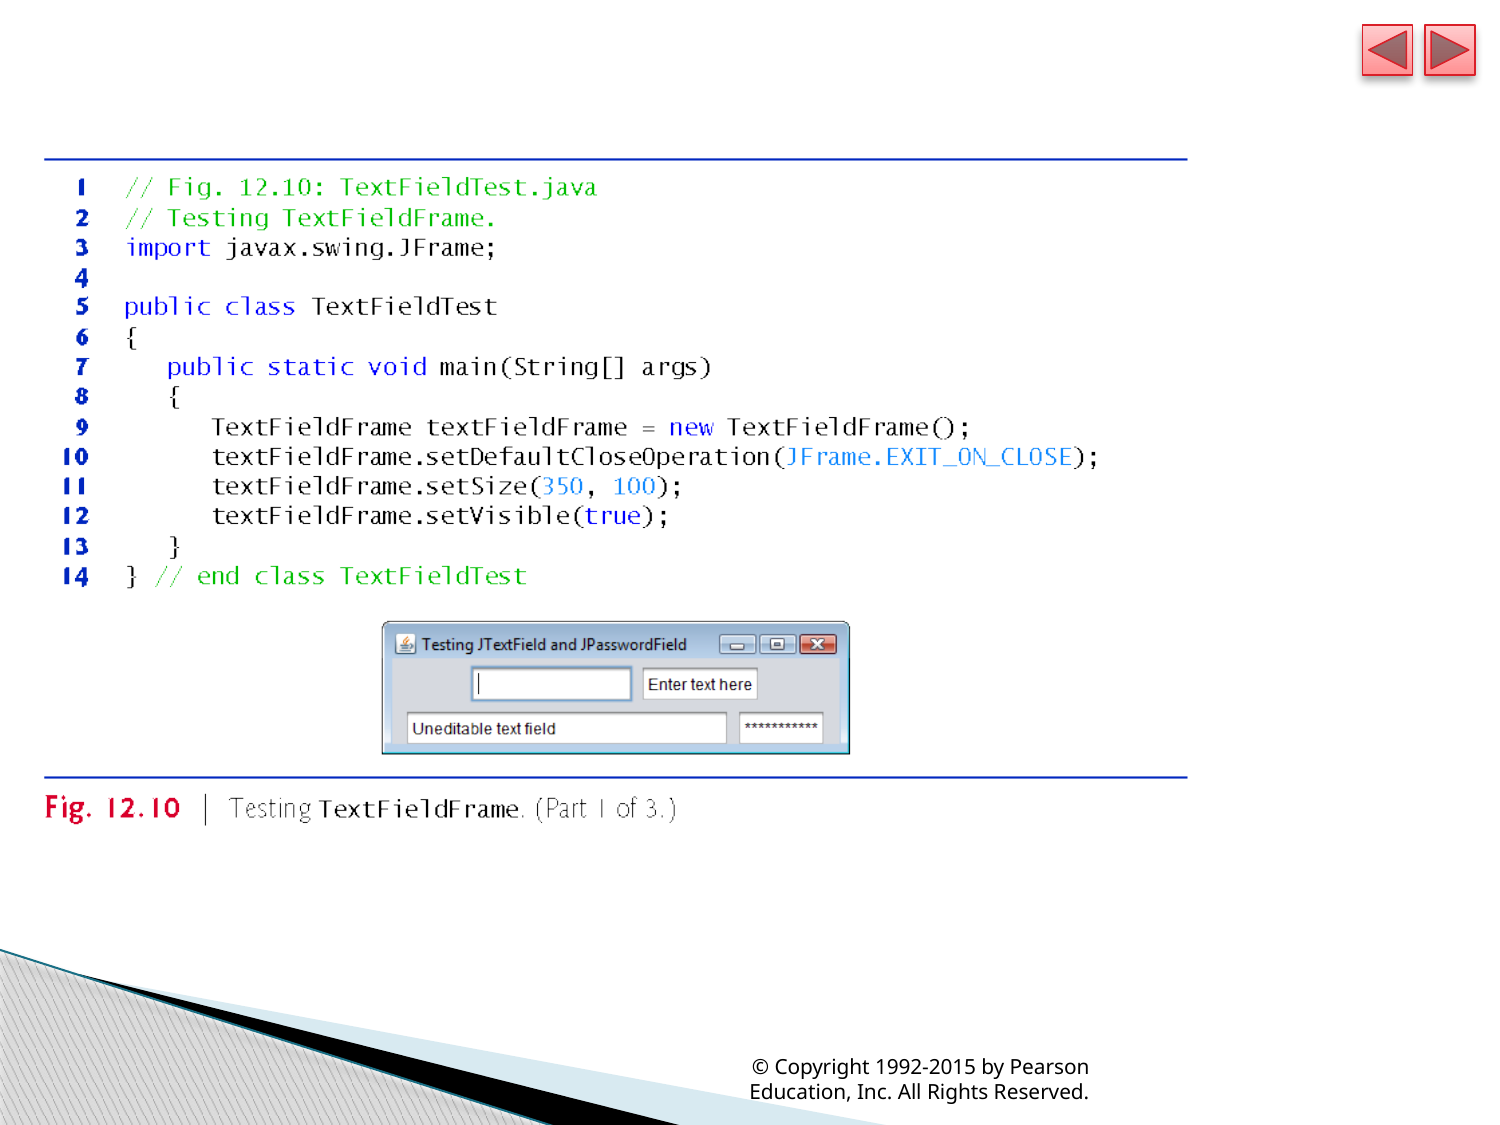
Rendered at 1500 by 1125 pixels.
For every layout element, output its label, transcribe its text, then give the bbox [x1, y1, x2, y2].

footer © Copyright 1992-2015 by Pearson Education, Inc. All Rights Reserved. [650, 1051, 1105, 1112]
picture [0, 106, 1500, 1019]
